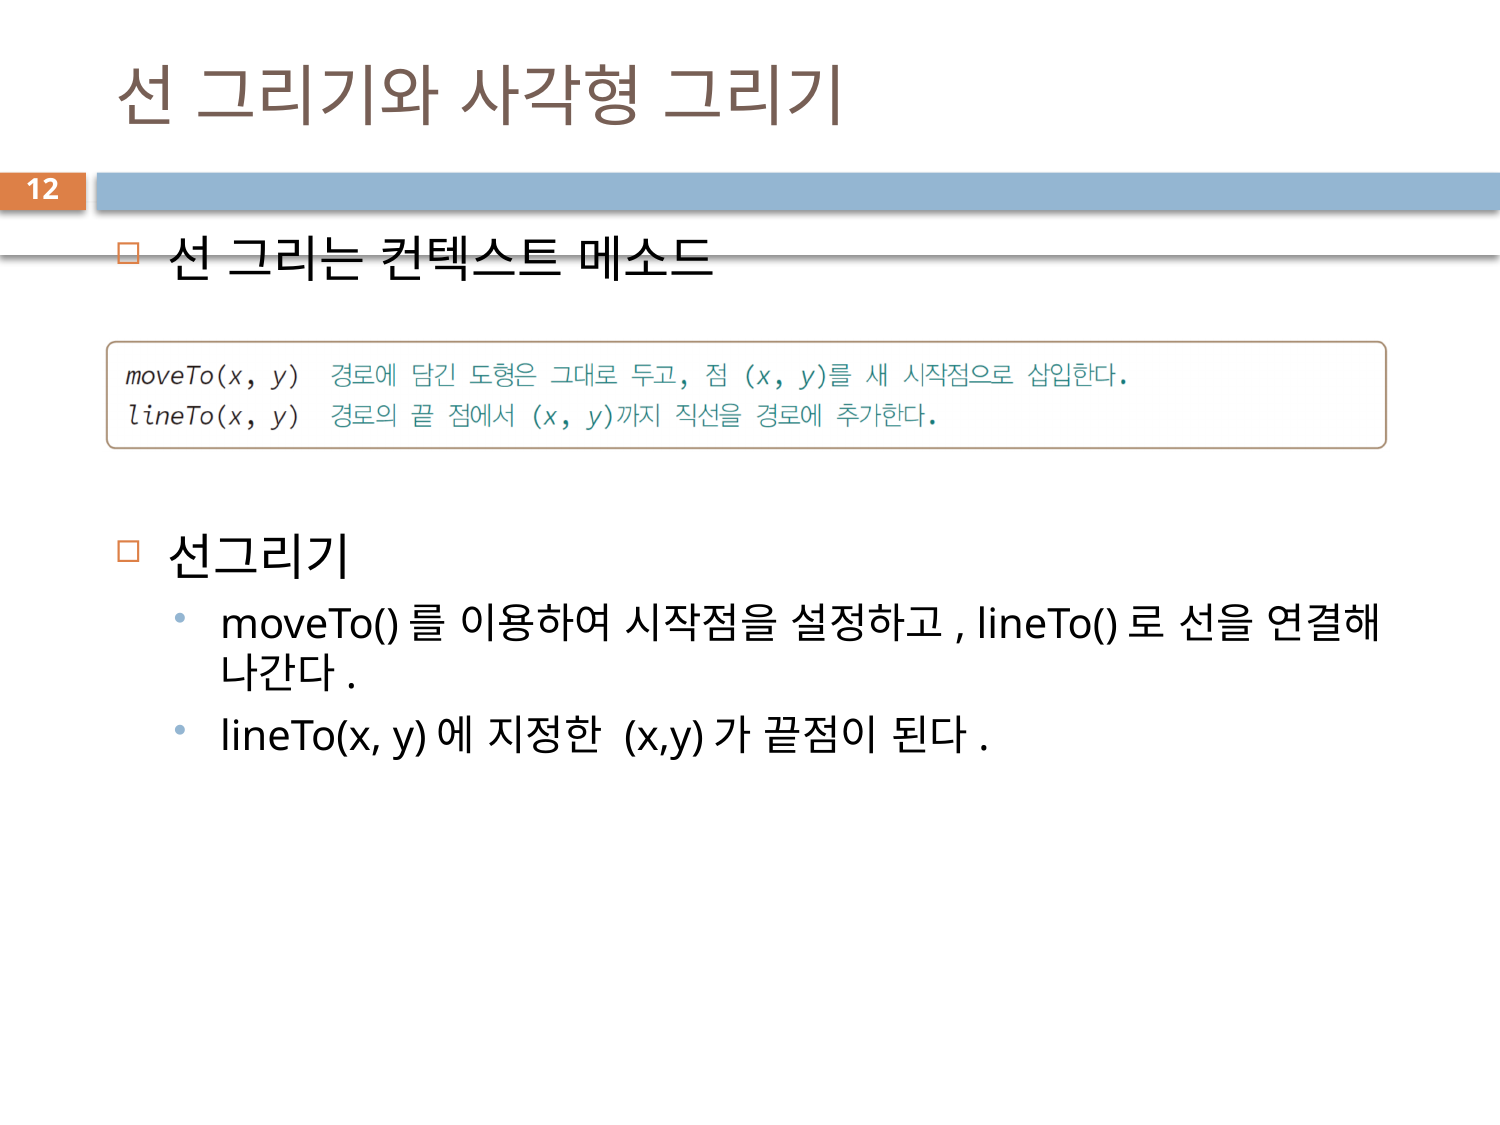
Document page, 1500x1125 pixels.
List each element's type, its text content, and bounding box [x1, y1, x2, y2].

list 선 그리는 컨텍스트 메소드 선그리기 moveTo()를 이용하여 시작점을 설정하고, lineTo()로 선을 연결해 나간다. lineTo(x, y)에 지정한 (x,y)가 끝점이 된다. [100, 219, 1438, 1047]
title 선 그리기와 사각형 그리기 [100, 37, 1438, 149]
picture [102, 337, 1390, 452]
slide_number 12 [0, 170, 87, 211]
